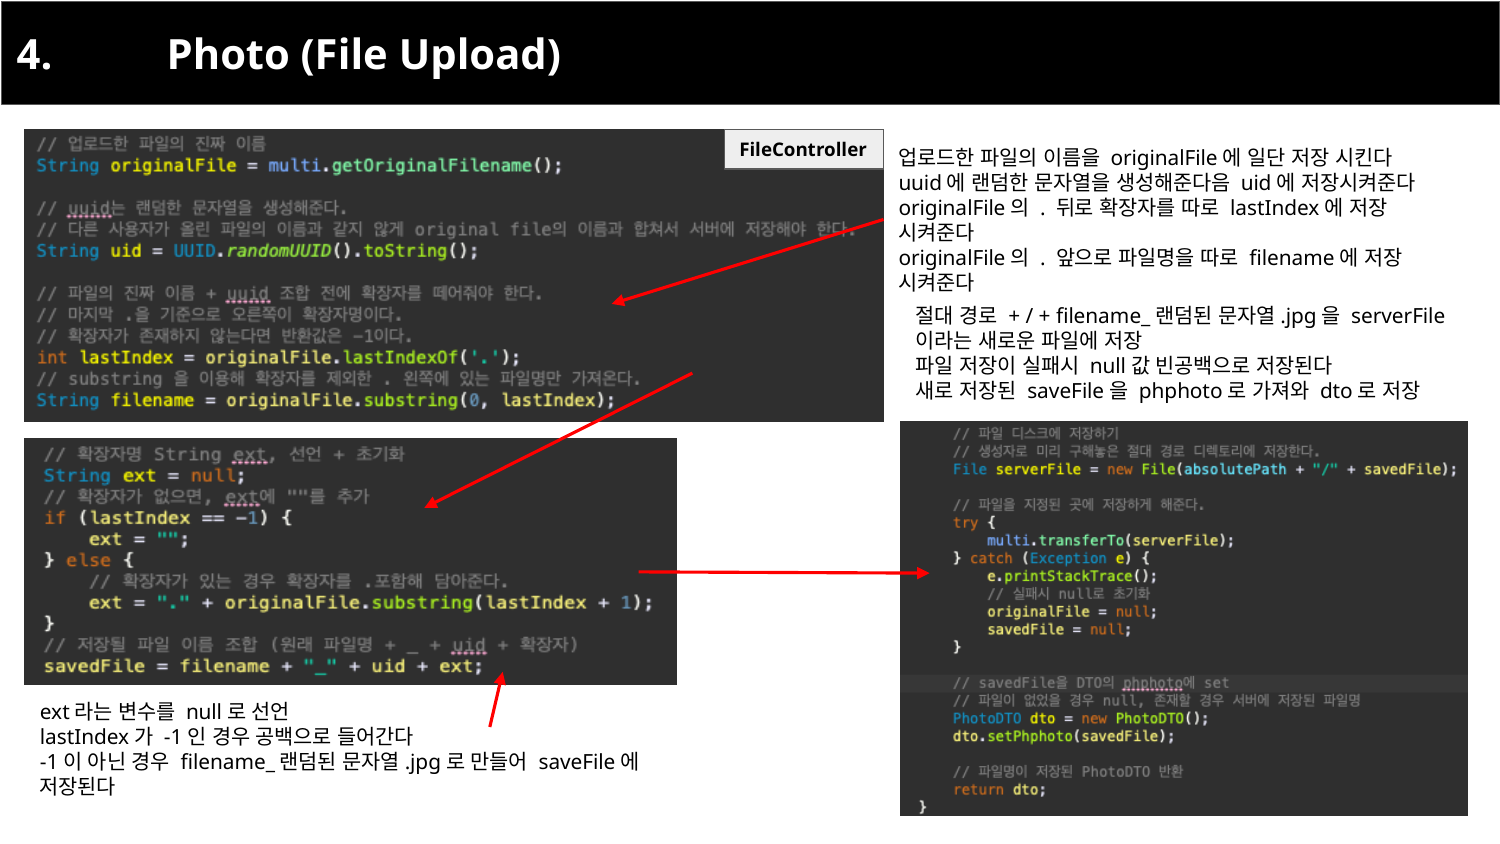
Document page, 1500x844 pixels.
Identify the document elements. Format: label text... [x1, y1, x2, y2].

picture [24, 129, 884, 423]
picture [24, 438, 677, 685]
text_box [489, 671, 503, 728]
text_box 4. Photo (File Upload) [1, 1, 1500, 105]
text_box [611, 194, 884, 305]
picture [900, 421, 1468, 816]
text_box 업로드한 파일의 이름을 originalFile에 일단 저장 시킨다 uuid에 랜덤한 문자열을 생성해준다음 uid에 저장시켜준다 originalFile의 . 뒤로 확장자를 따로 lastIndex에 저장 시켜준다 originalFile의 . 앞으로 파일명을 따로 filename에 저장 시켜준다 [885, 129, 1468, 310]
text_box ext라는 변수를 null로 선언 lastIndex가 -1인 경우 공백으로 들어간다 -1이 아닌 경우 filename_랜덤된 문자열.jpg로 만들어 saveFile에 저장된다 [24, 683, 707, 814]
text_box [424, 372, 693, 508]
text_box 절대 경로 + / + filename_랜덤된 문자열.jpg을 serverFile이라는 새로운 파일에 저장 파일 저장이 실패시 null값 빈공백으로 저장된다 새로 저장된 saveFile을 phphoto로 가져와 dto로 저장 [900, 288, 1485, 418]
